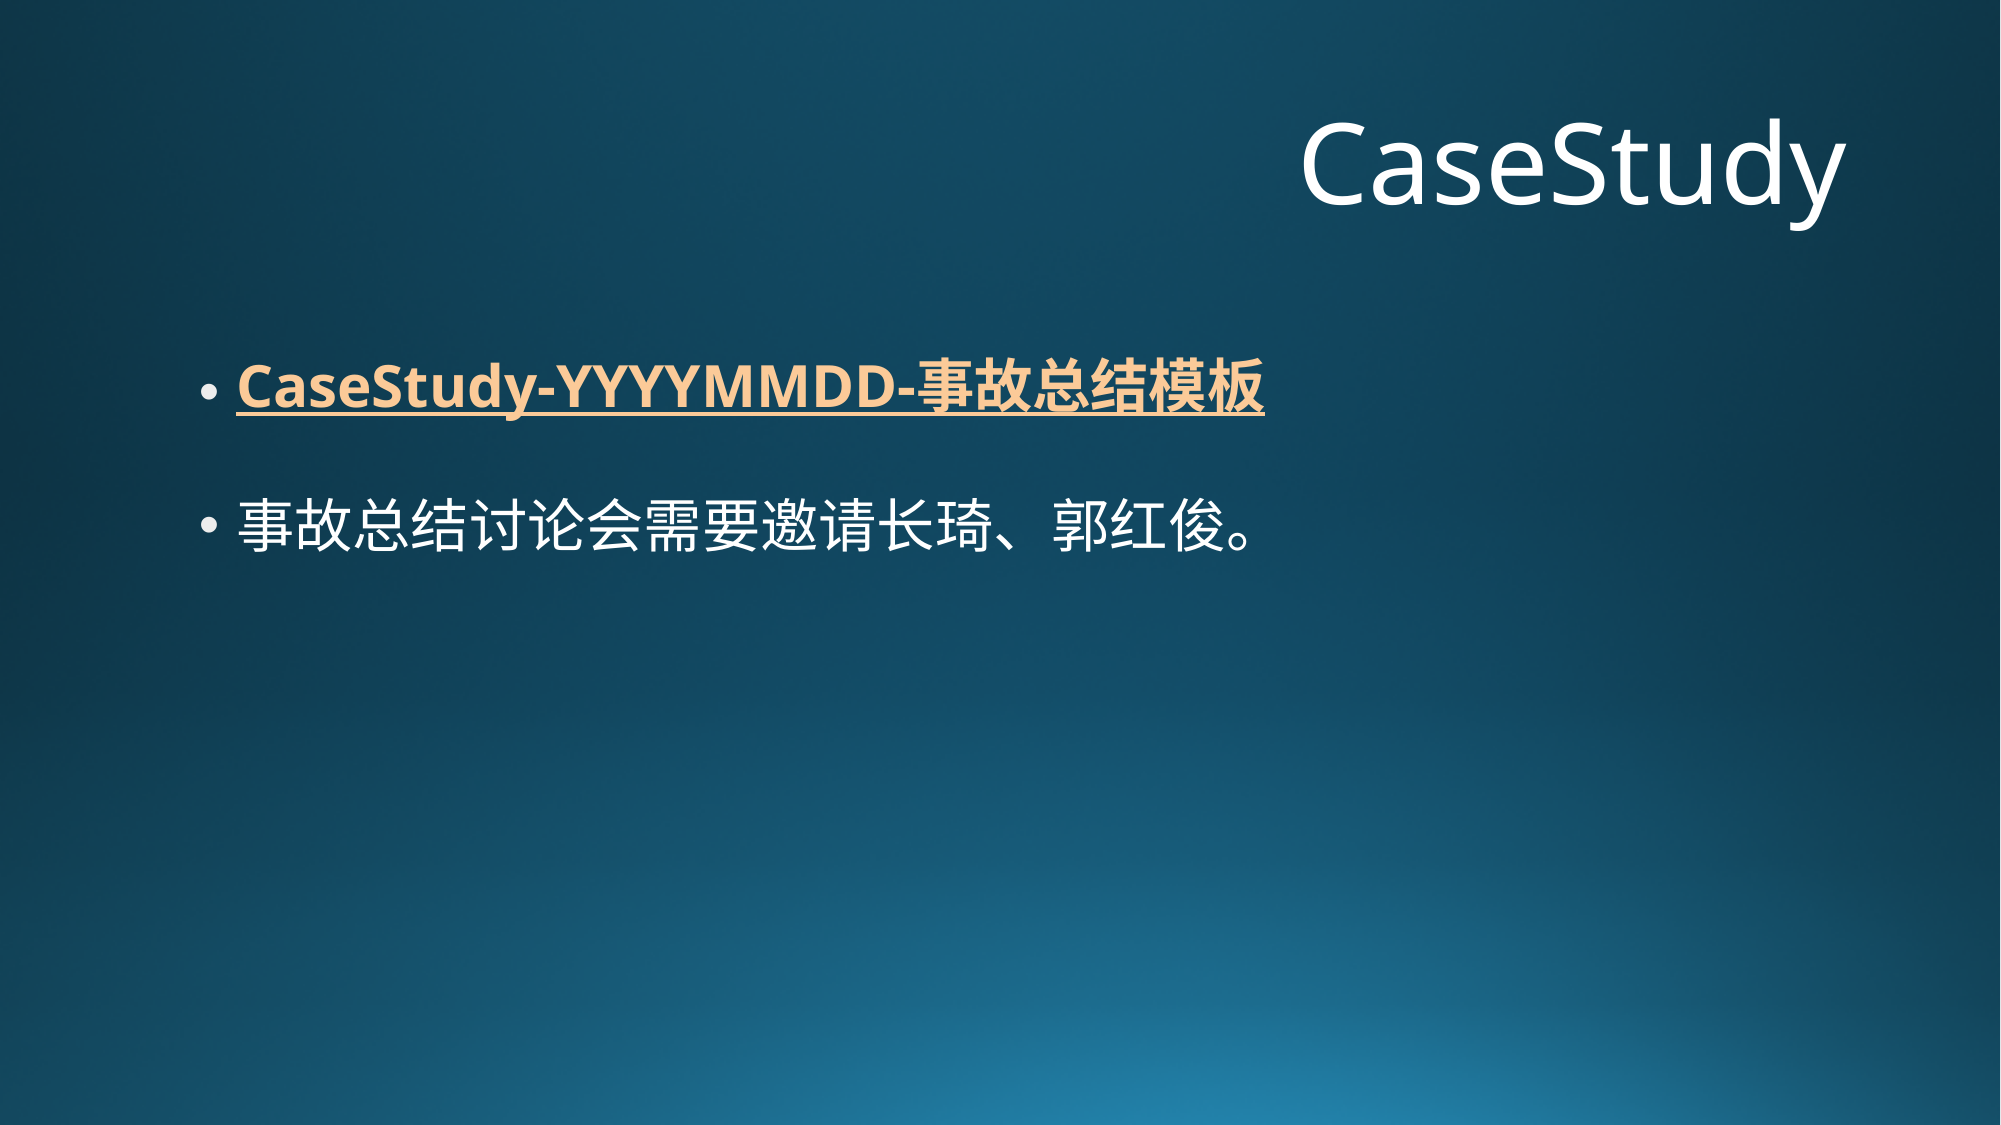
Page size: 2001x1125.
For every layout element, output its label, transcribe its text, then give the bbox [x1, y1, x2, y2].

list CaseStudy-YYYYMMDD-事故总结模板 事故总结讨论会需要邀请长琦、郭红俊。 [183, 299, 1863, 1014]
picture [0, 0, 2001, 1125]
title CaseStudy [137, 59, 1863, 278]
